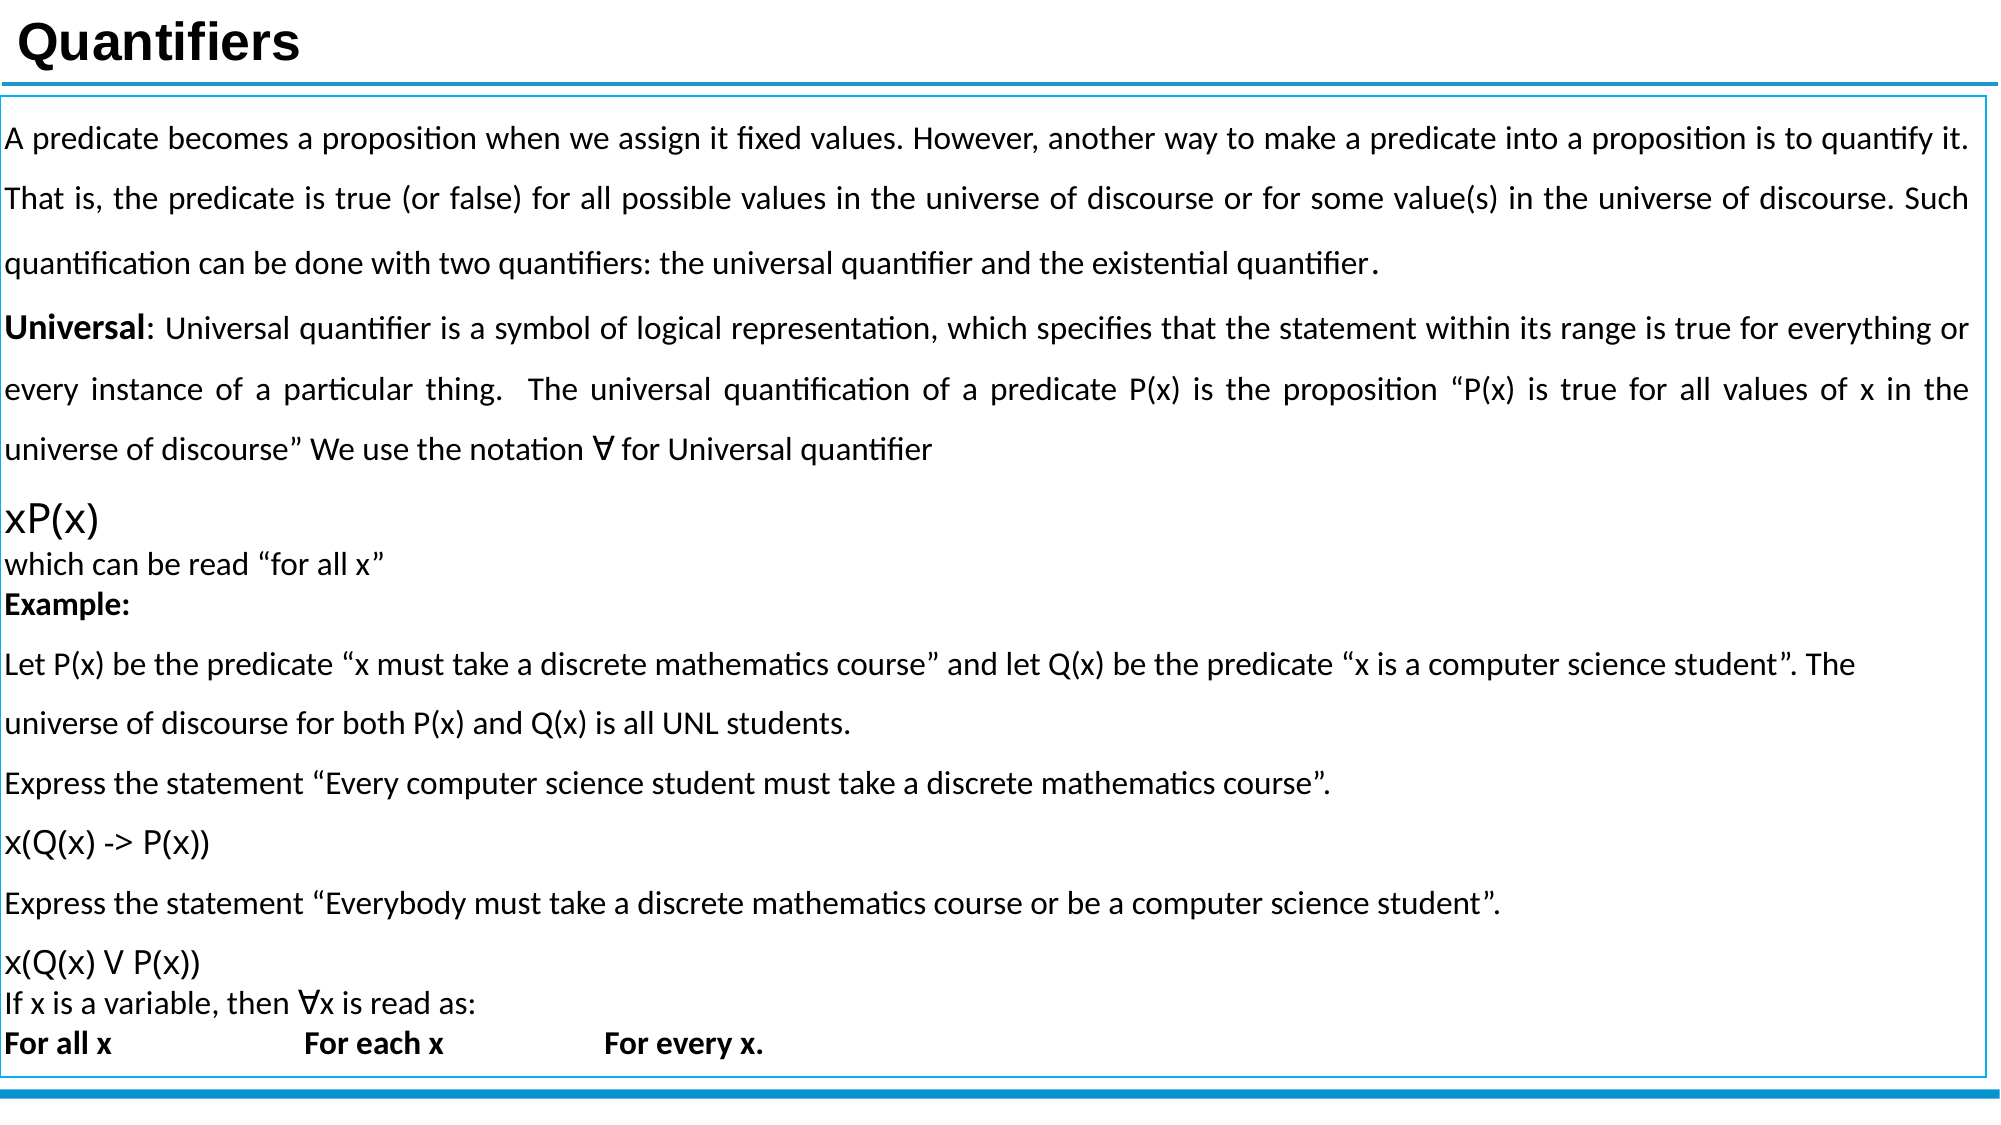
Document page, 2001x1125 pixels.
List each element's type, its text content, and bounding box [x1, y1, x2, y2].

text_box [0, 1089, 2000, 1099]
text_box Quantifiers [14, 7, 1198, 72]
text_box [0, 96, 1986, 1078]
